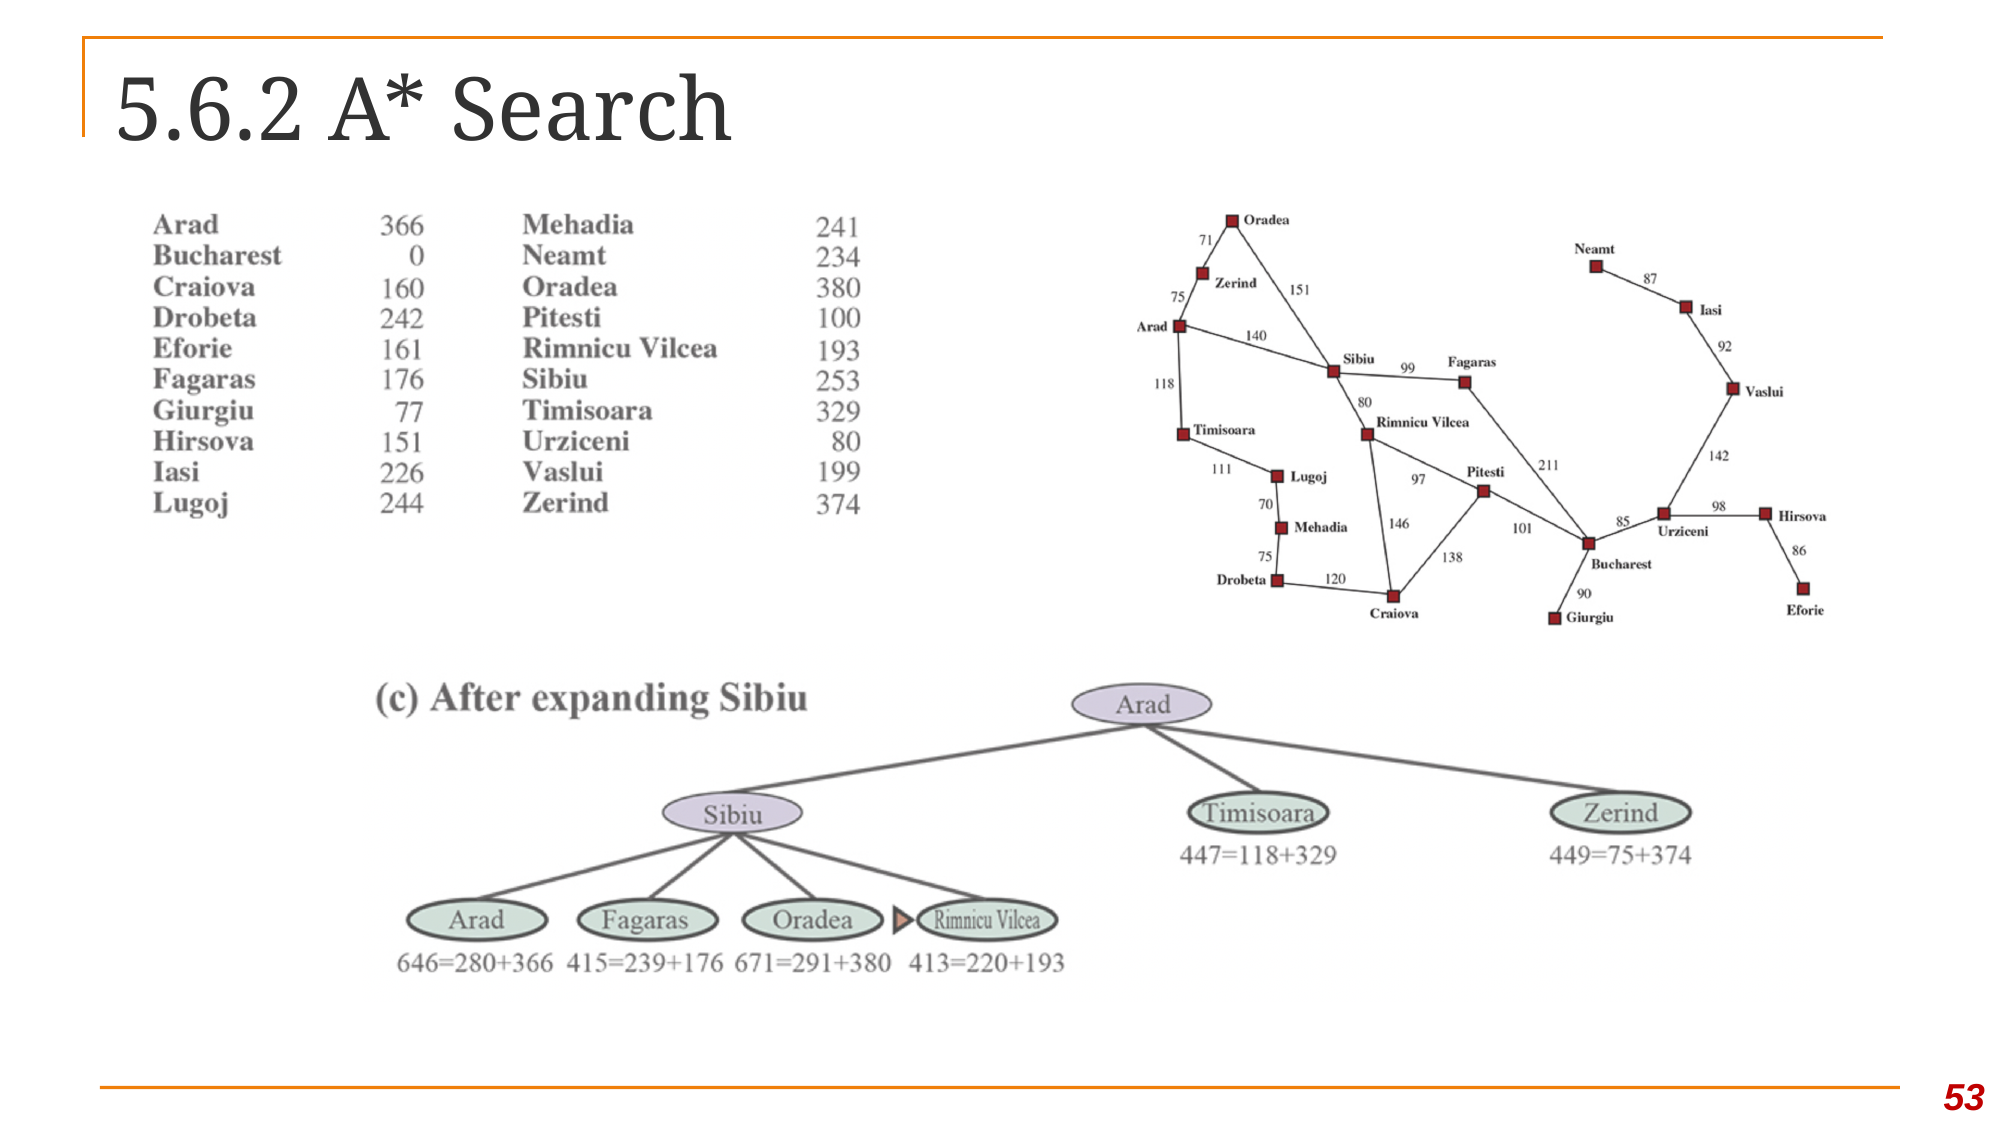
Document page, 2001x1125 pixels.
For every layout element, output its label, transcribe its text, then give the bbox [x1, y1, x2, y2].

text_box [143, 207, 1857, 644]
picture [362, 643, 1811, 1002]
slide_number 53 [1883, 1050, 2000, 1125]
title 5.6.2 A* Search [99, 45, 1900, 163]
